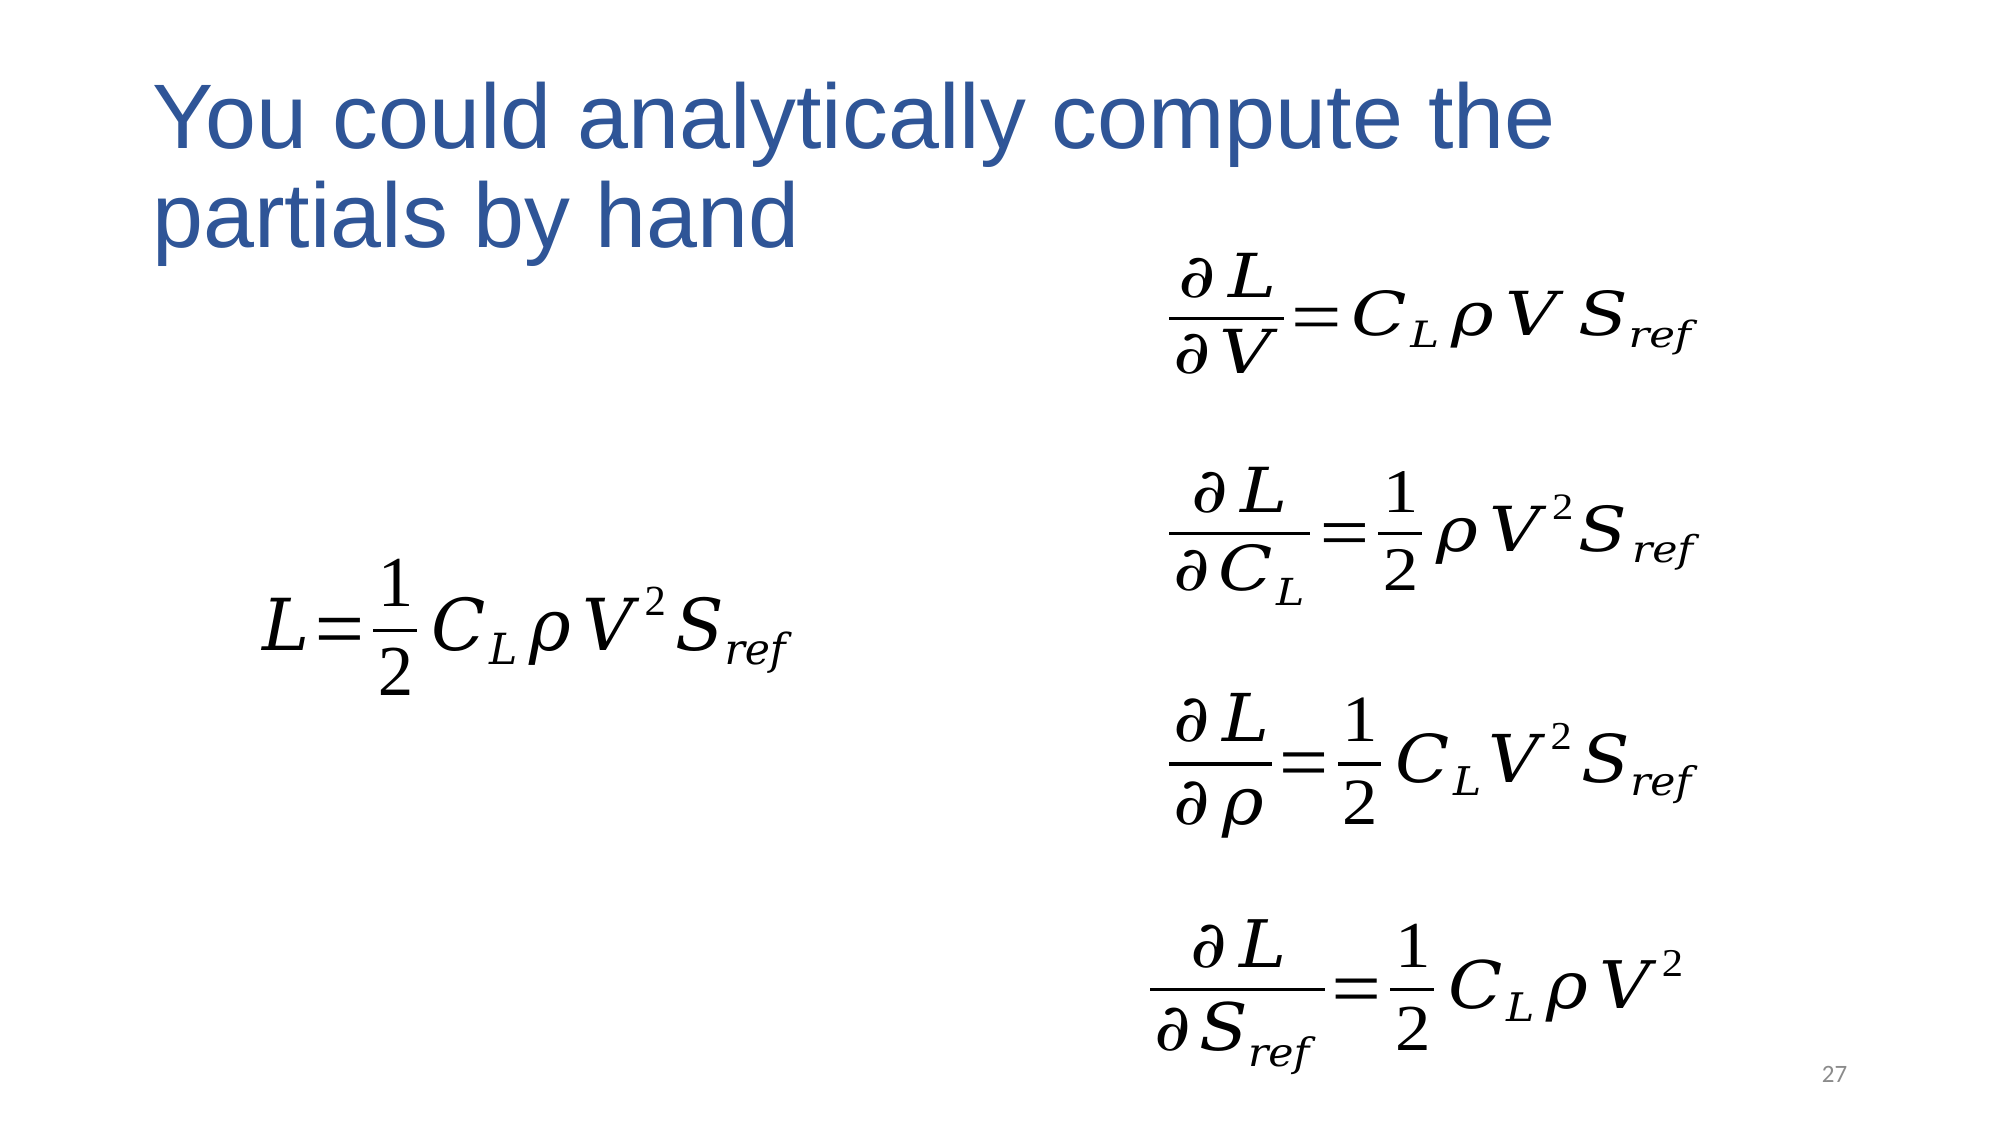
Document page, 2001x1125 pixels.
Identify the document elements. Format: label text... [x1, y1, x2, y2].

slide_number 27 [1412, 1042, 1863, 1103]
title You could analytically compute the partials by hand [137, 59, 1863, 278]
